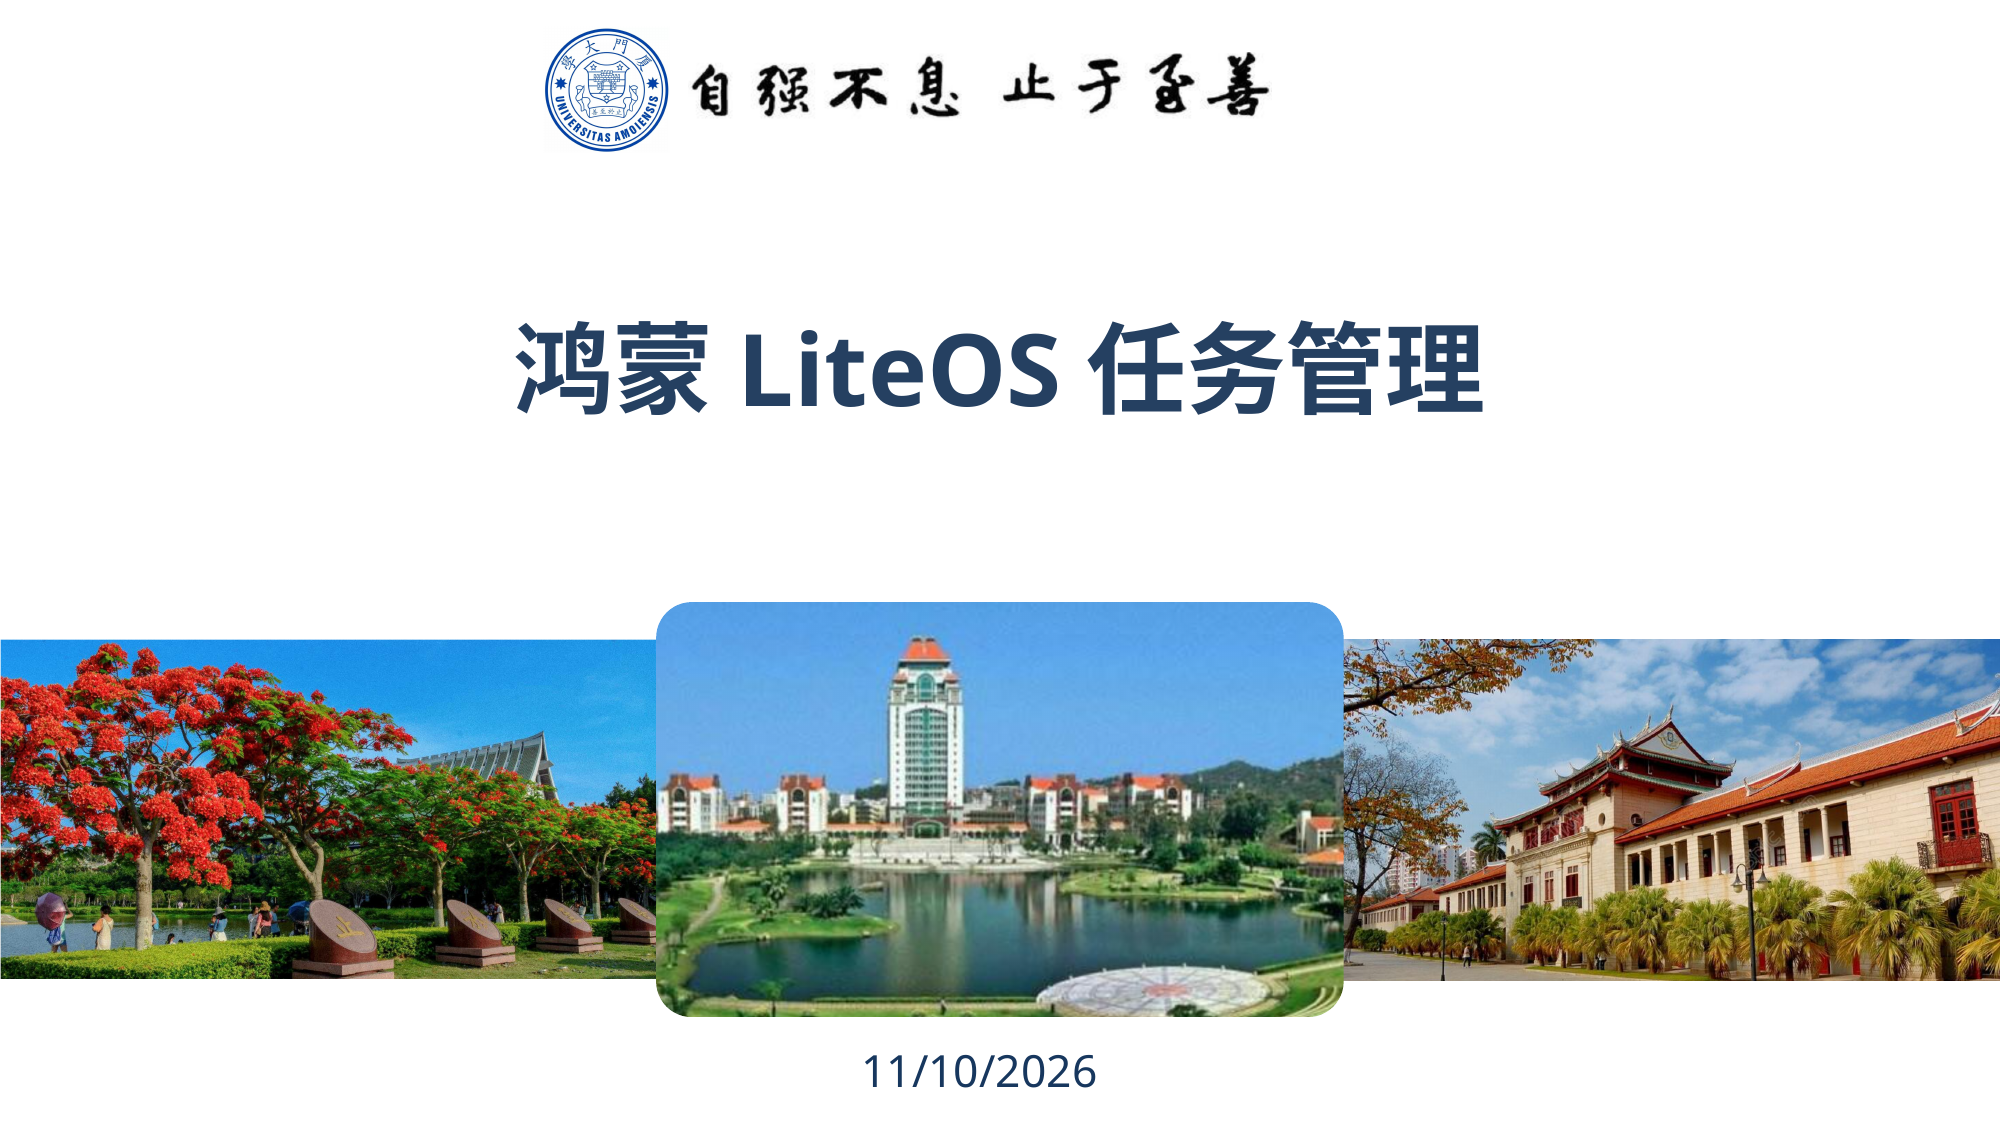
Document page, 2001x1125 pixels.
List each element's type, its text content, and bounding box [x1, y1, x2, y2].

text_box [0, 601, 2000, 1018]
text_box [542, 26, 1272, 154]
title 鸿蒙LiteOS任务管理 [102, 296, 1898, 439]
text_box 10/4/2023 [818, 1029, 1142, 1125]
